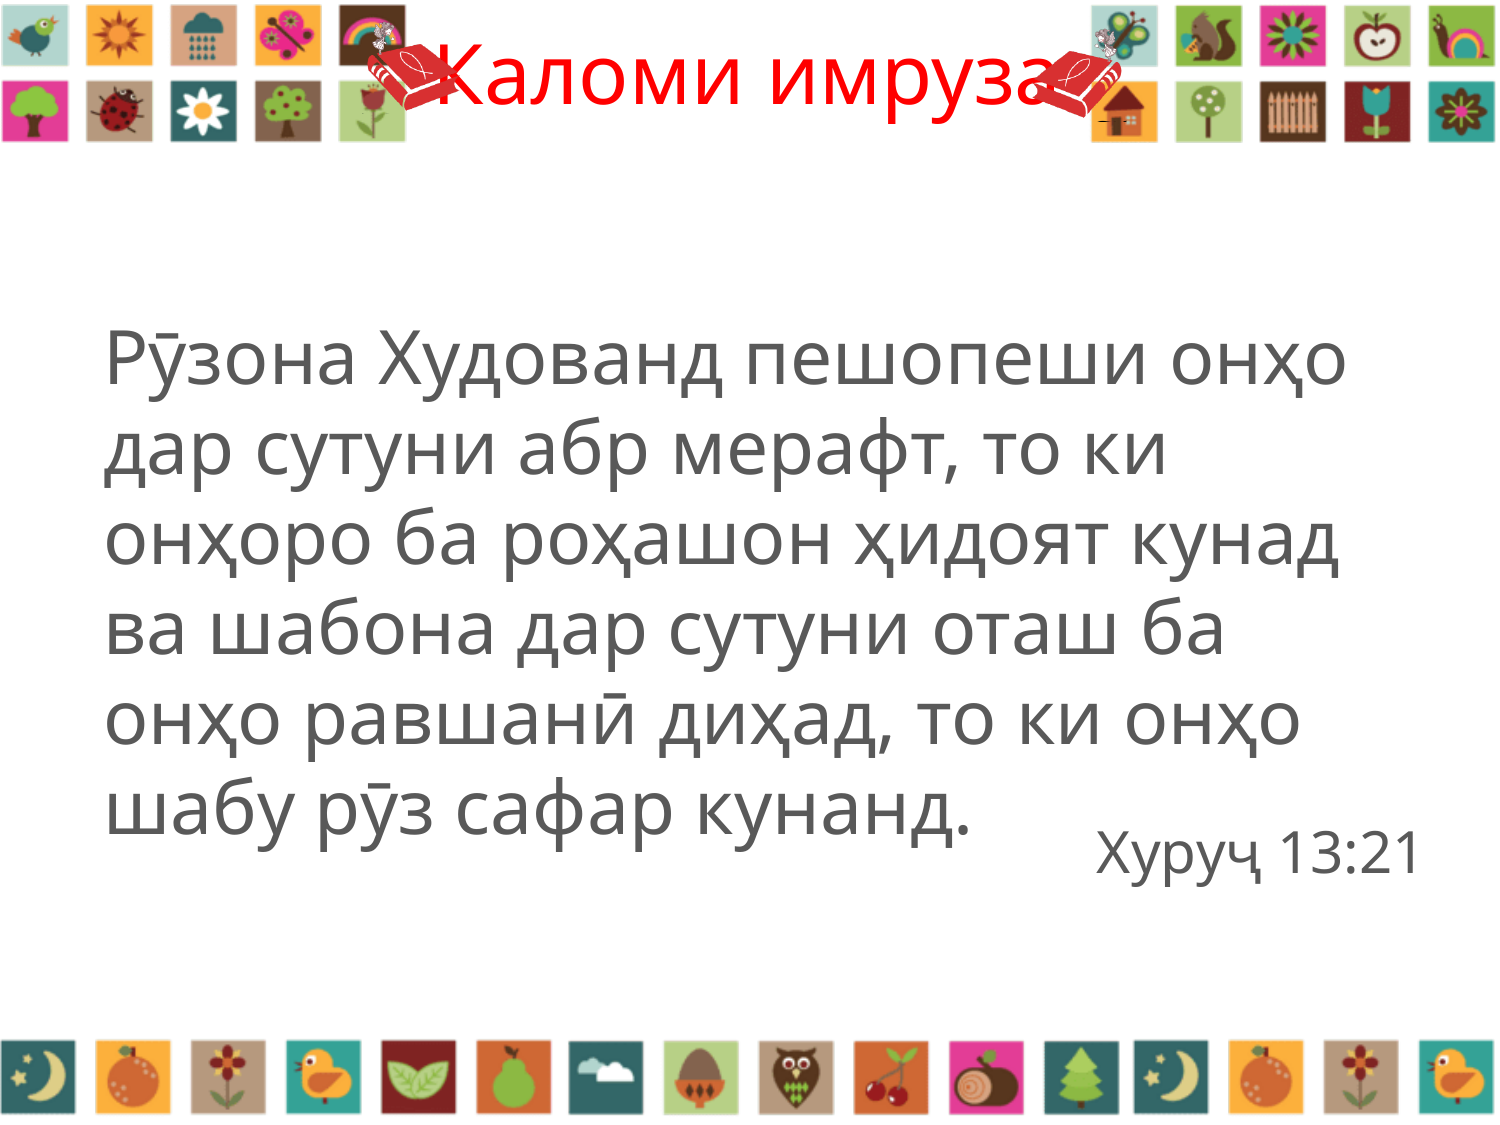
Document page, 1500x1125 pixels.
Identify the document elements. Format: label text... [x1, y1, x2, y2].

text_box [0, 1028, 1500, 1118]
picture [999, 3, 1500, 150]
text_box Каломи имруза [425, 13, 1000, 129]
text_box Хуруҷ 13:21 [808, 807, 1441, 893]
text_box Рӯзона Худованд пешопеши онҳо дар сутуни абр мерафт, то ки онҳоро ба роҳашон ҳидоят кунад ва шабона дар сутуни оташ ба онҳо равшанӣ диҳад, то ки онҳо шабу рӯз сафар кунанд. [88, 302, 1436, 858]
picture [0, 3, 492, 150]
